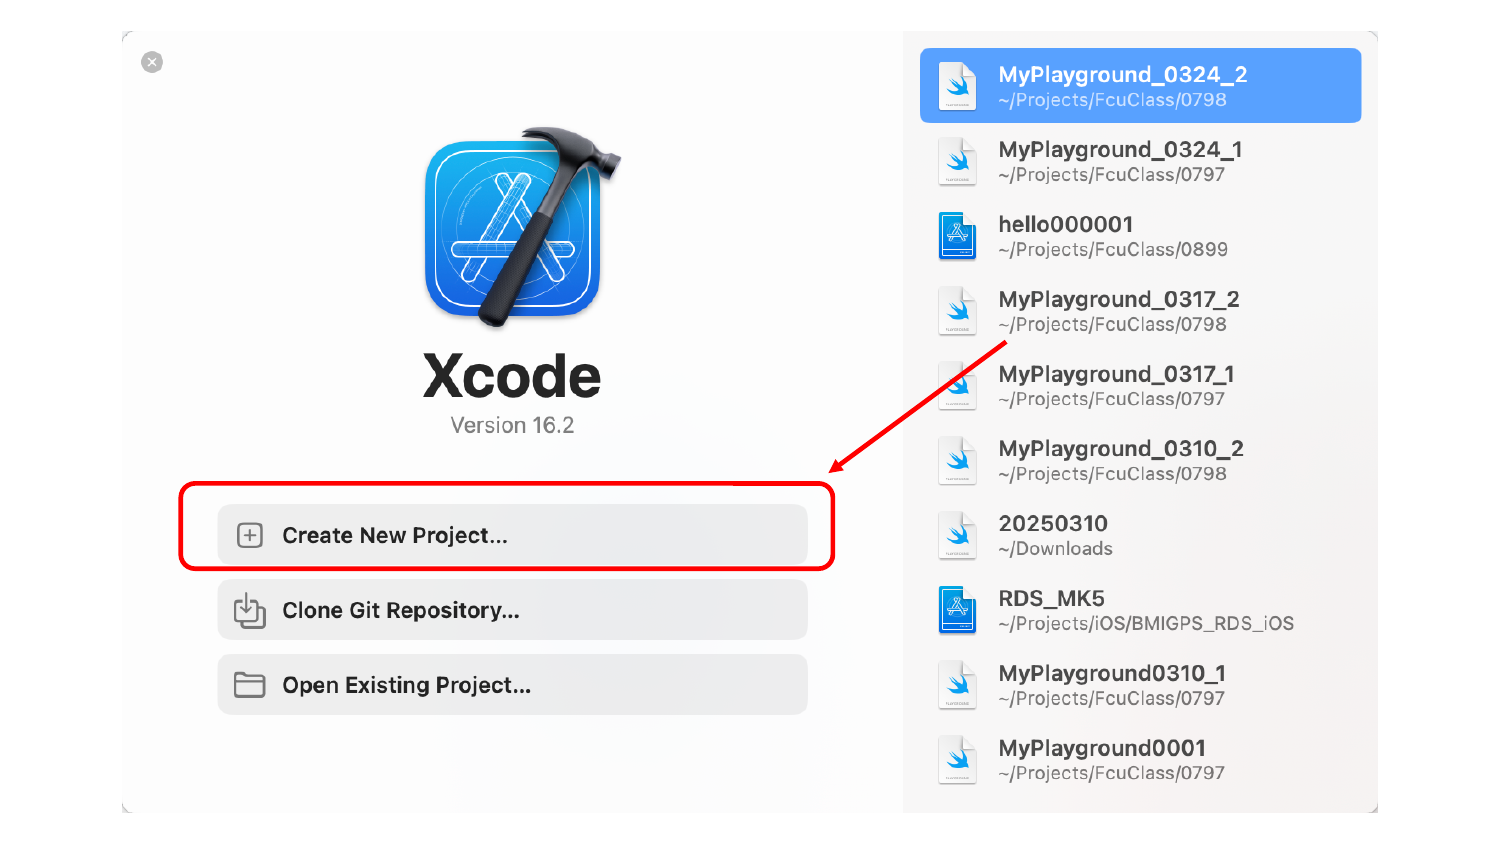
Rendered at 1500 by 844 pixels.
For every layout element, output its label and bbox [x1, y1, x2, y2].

text_box [180, 341, 1007, 569]
picture [121, 31, 1379, 813]
